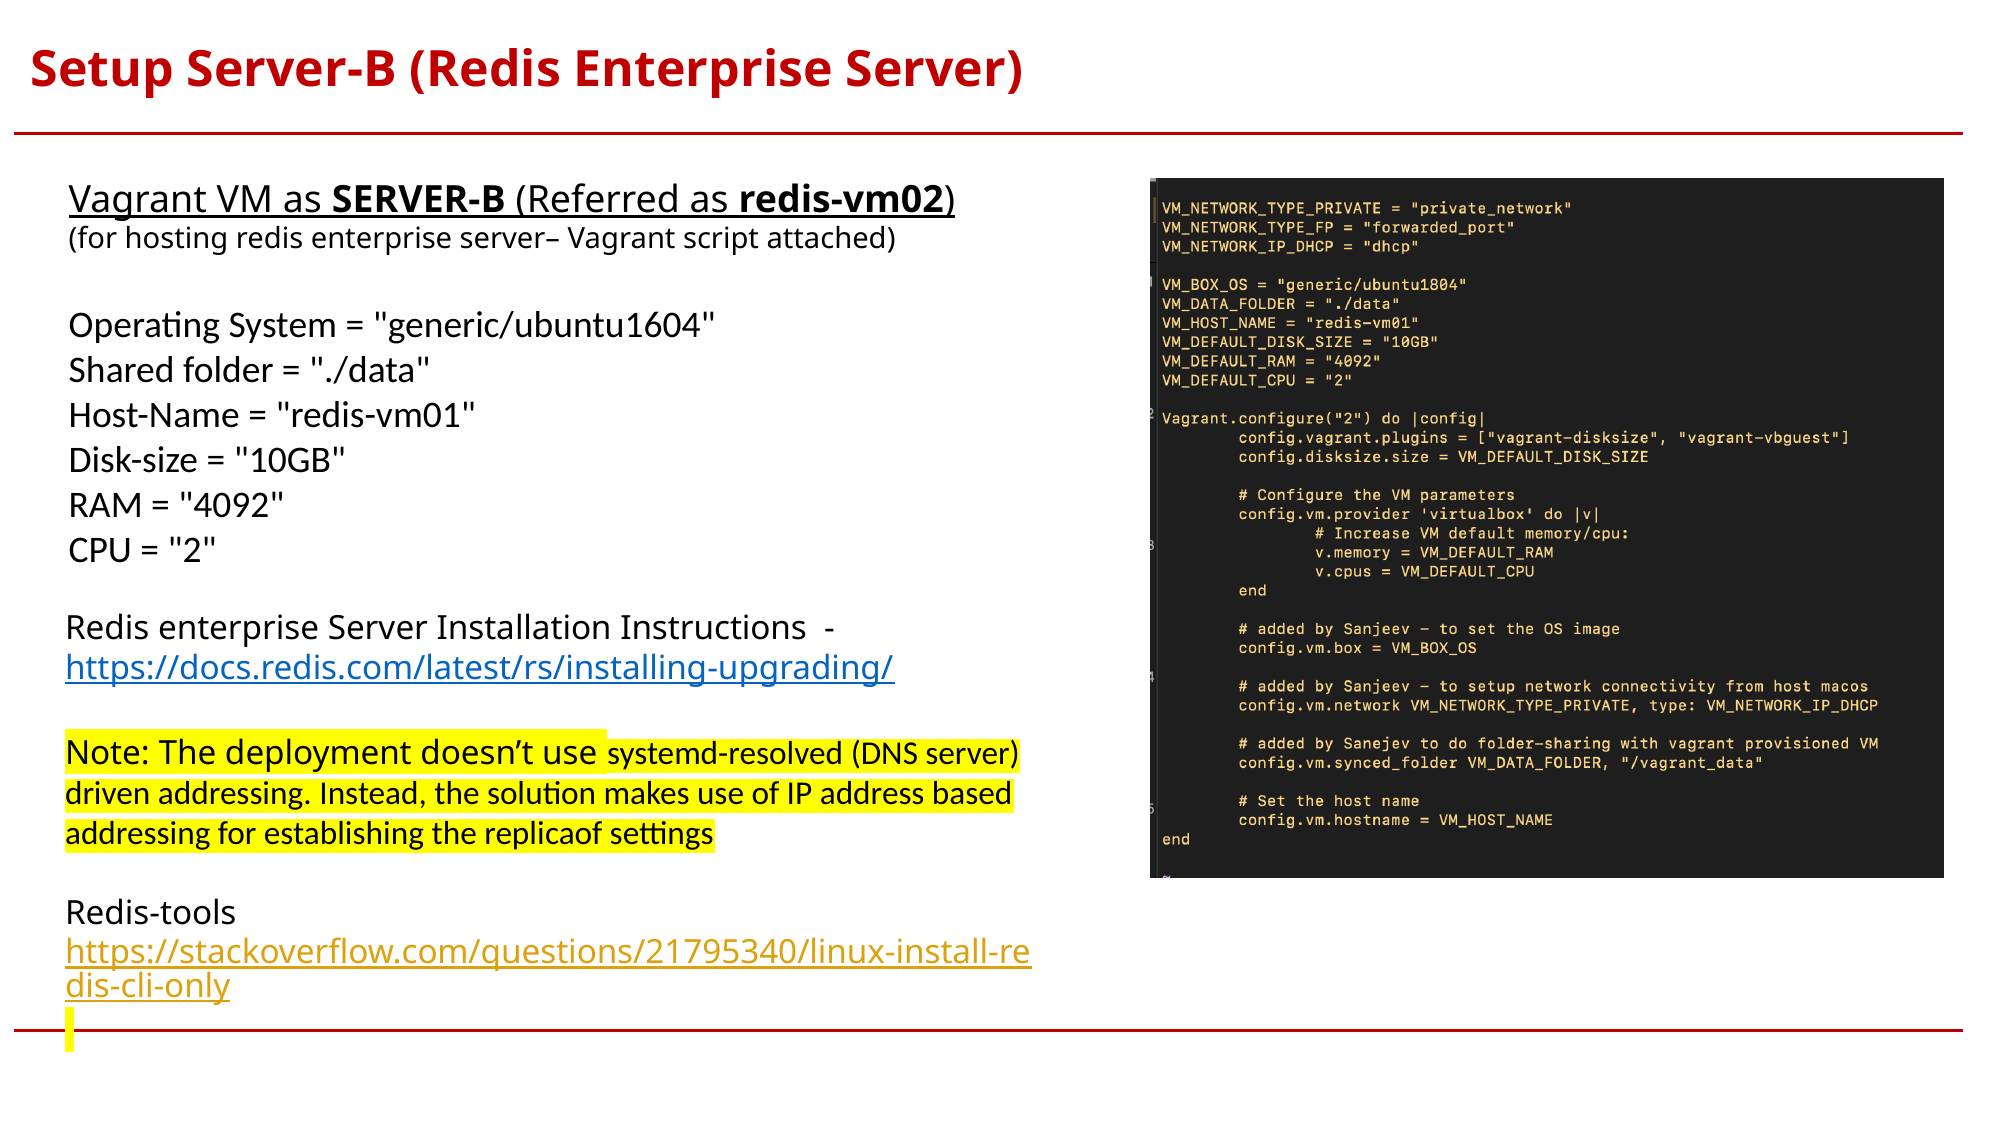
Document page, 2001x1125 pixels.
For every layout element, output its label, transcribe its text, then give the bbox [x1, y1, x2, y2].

picture [1150, 178, 1944, 878]
text_box Redis enterprise Server Installation Instructions - https://docs.redis.com/latest/rs/installing-upgrading/ Note: The deployment doesn’t use systemd-resolved (DNS server) driven addressing. Instead, the solution makes use of IP address based addressing for establishing the replicaof settings Redis-tools https://stackoverflow.com/questions/21795340/linux-install-redis-cli-only [50, 598, 1051, 1024]
title Setup Server-B (Redis Enterprise Server) [15, 16, 1965, 125]
text_box Vagrant VM as SERVER-B (Referred as redis-vm02) (for hosting redis enterprise server– Vagrant script attached) Operating System = "generic/ubuntu1604" Shared folder = "./data" Host-Name = "redis-vm01" Disk-size = "10GB" RAM = "4092" CPU = "2" [54, 167, 1055, 622]
